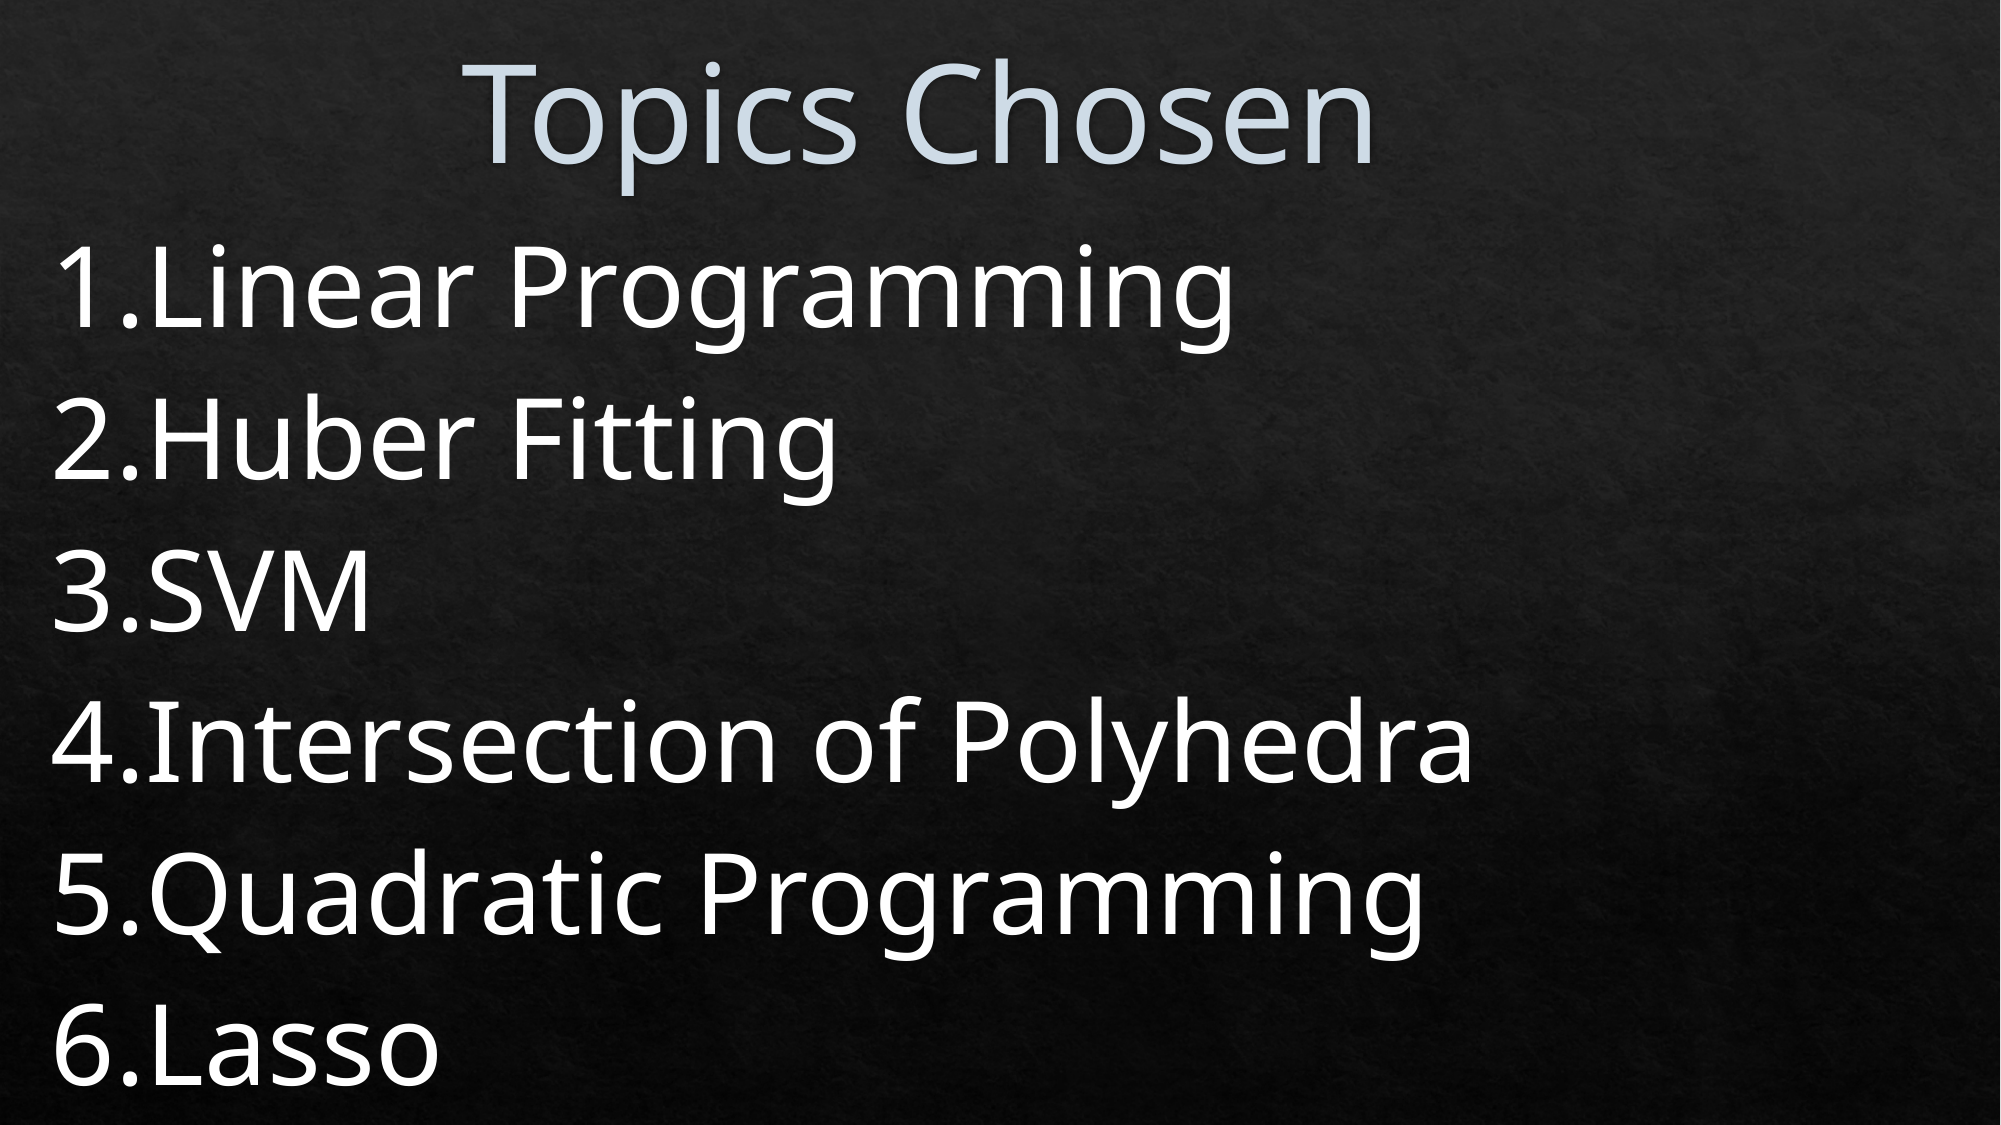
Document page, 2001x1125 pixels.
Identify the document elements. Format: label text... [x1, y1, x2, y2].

text_box Linear Programming Huber Fitting SVM Intersection of Polyhedra Quadratic Programming Lasso [36, 207, 1964, 1116]
title Topics Chosen [72, 16, 1771, 207]
